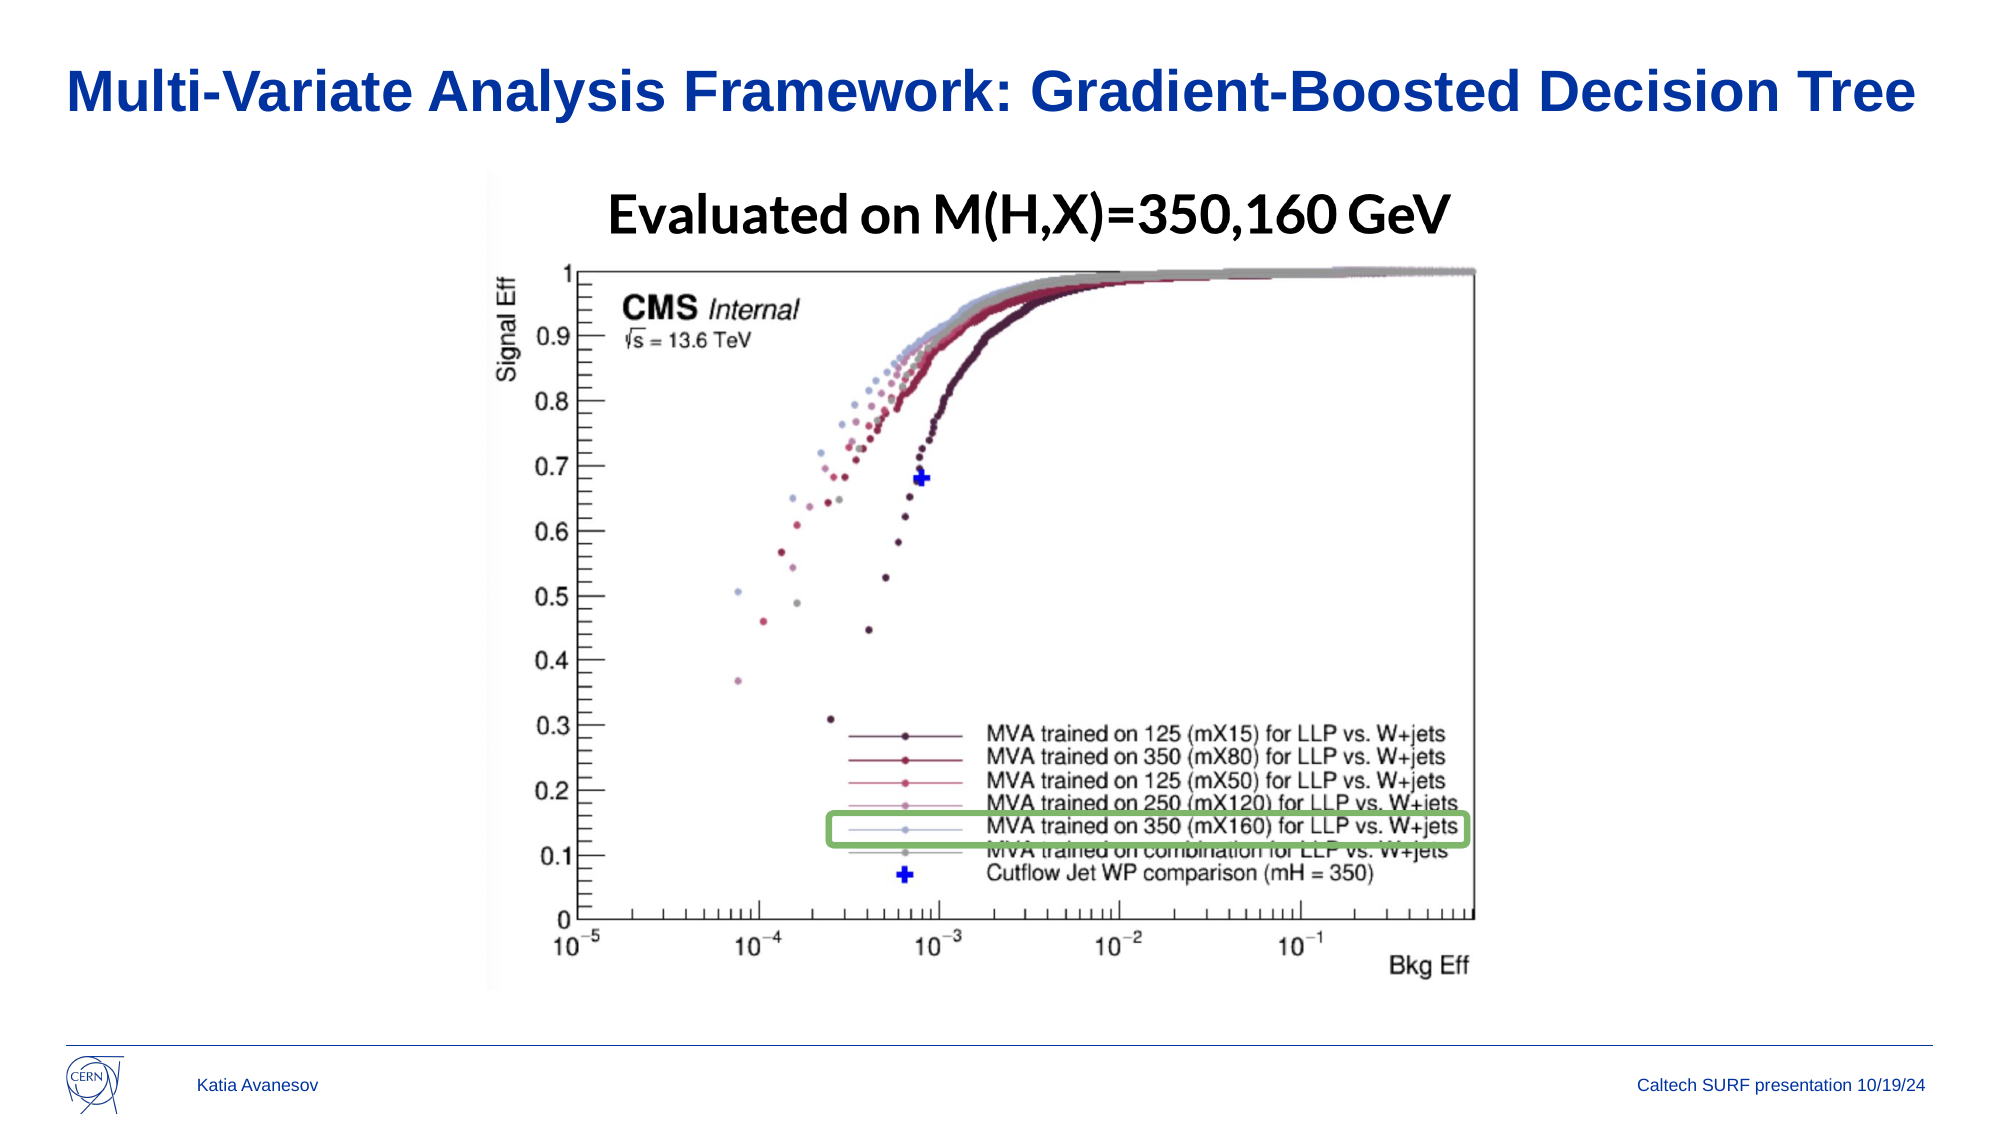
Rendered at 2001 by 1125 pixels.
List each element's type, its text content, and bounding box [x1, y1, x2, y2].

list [486, 169, 1514, 990]
text_box Caltech SURF presentation 10/19/24 [1637, 1054, 1929, 1115]
text_box Katia Avanesov [196, 1054, 1311, 1115]
title Multi-Variate Analysis Framework: Gradient-Boosted Decision Tree [66, 61, 1933, 237]
